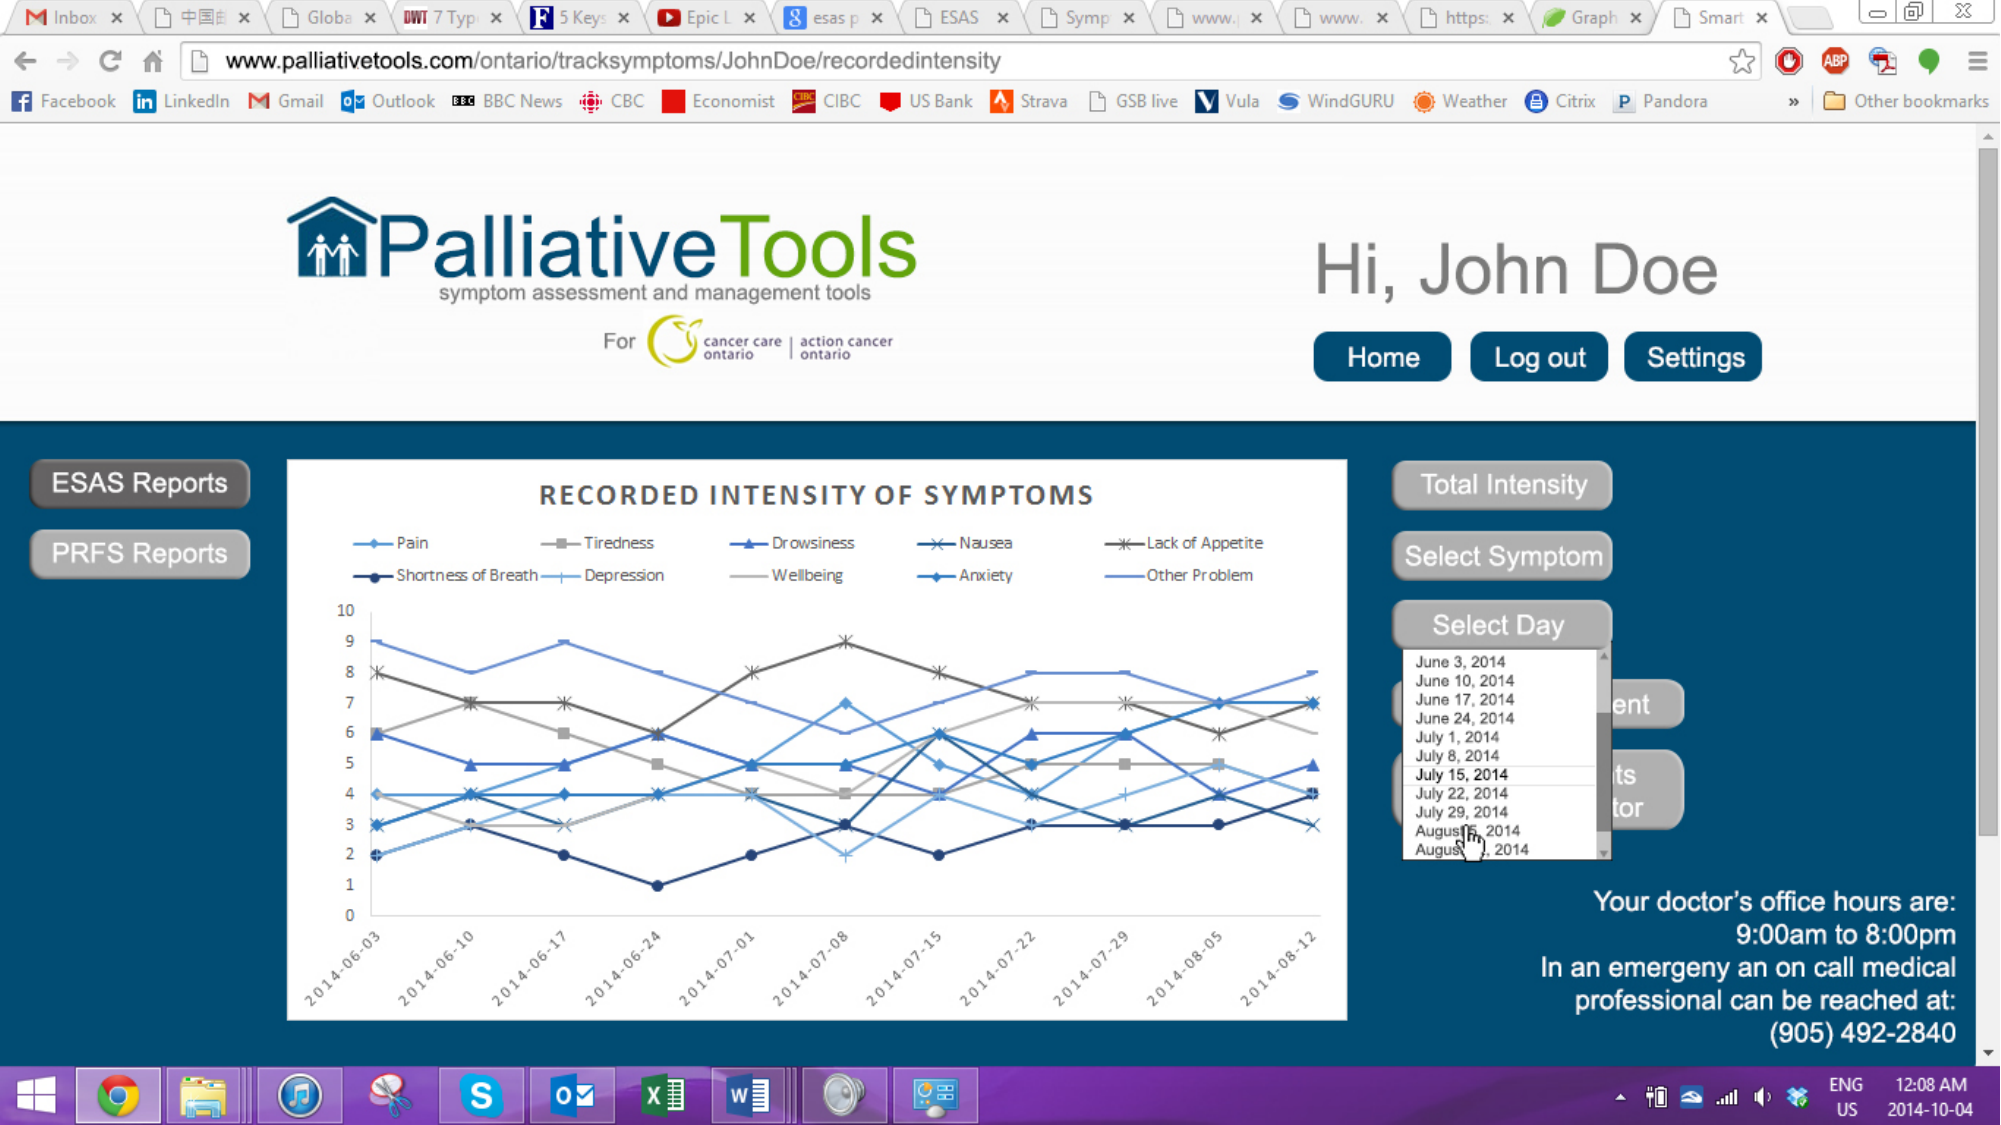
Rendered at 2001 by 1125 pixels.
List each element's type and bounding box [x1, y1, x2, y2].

list [0, 0, 2000, 1125]
